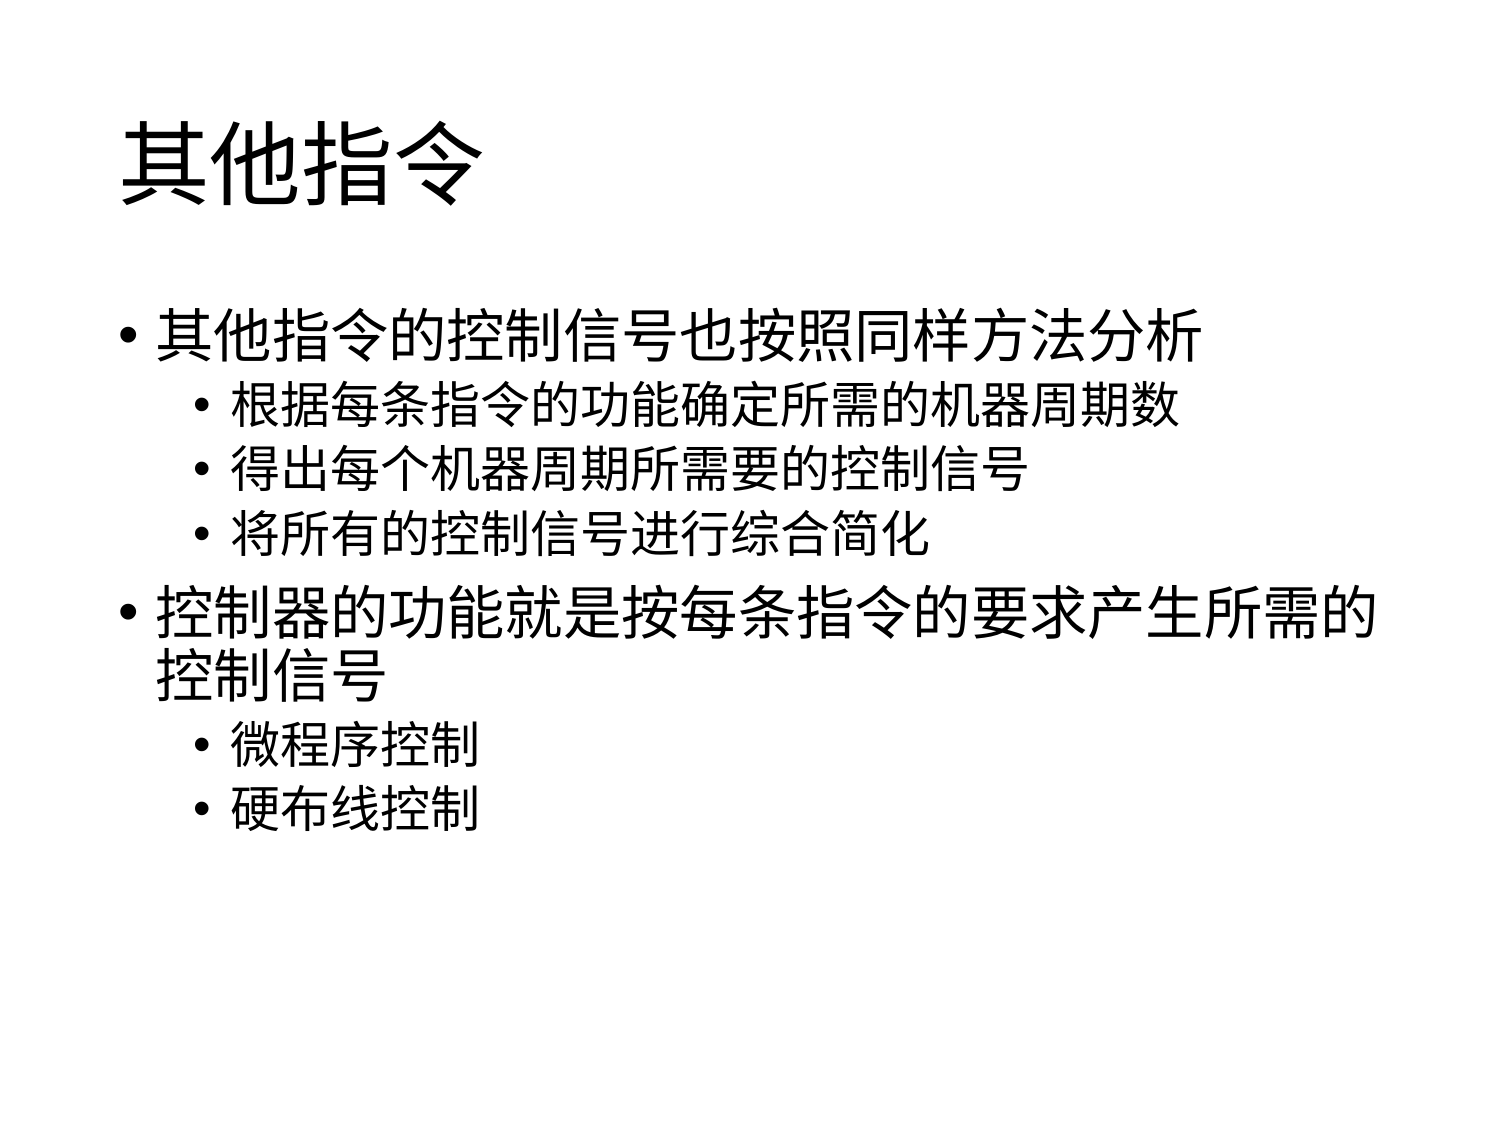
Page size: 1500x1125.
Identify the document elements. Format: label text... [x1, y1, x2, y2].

list 其他指令的控制信号也按照同样方法分析 根据每条指令的功能确定所需的机器周期数 得出每个机器周期所需要的控制信号 将所有的控制信号进行综合简化 控制器的功能就是按每条指令的要求产生所需的控制信号 微程序控制 硬布线控制 [103, 299, 1397, 1014]
title 其他指令 [103, 59, 1397, 278]
